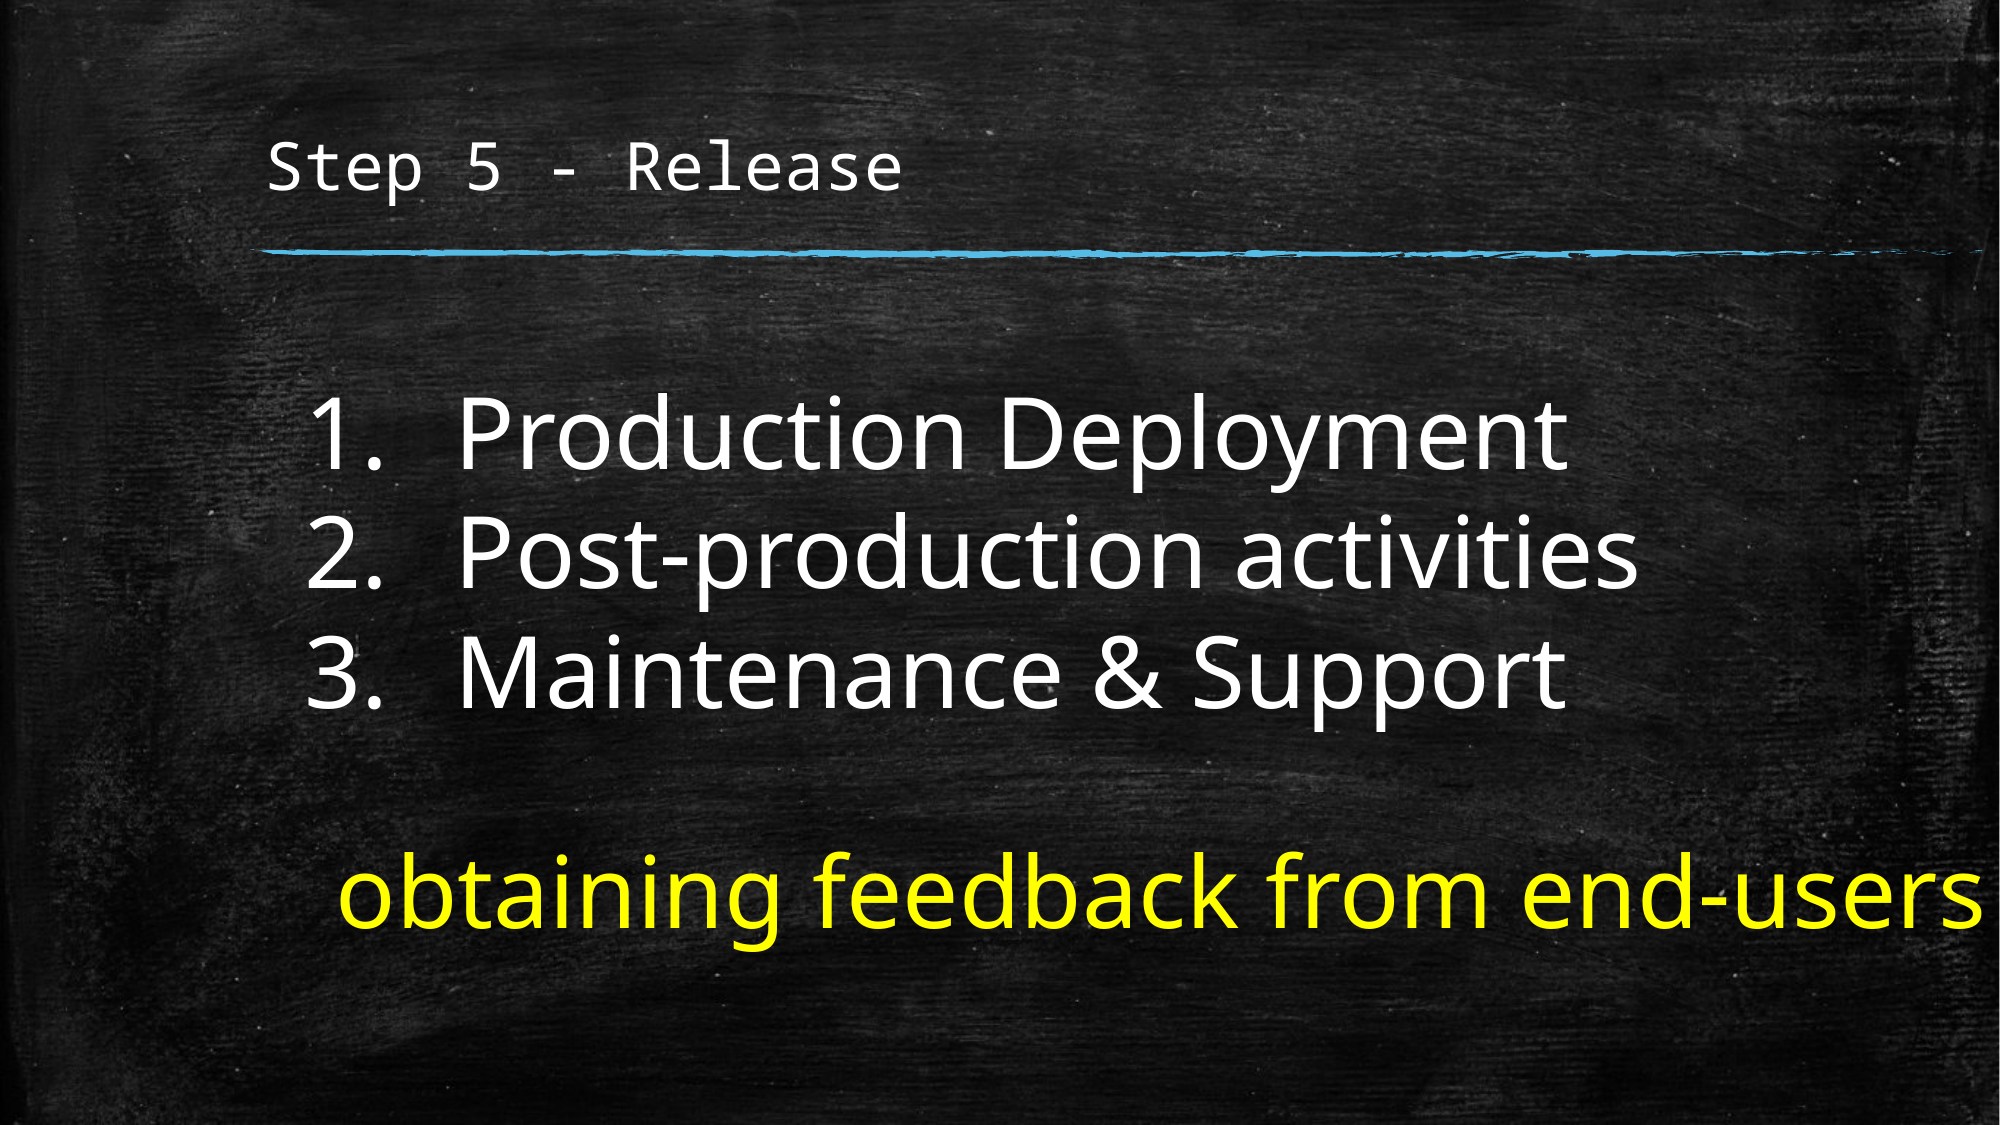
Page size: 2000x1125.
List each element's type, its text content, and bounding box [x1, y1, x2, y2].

title Step 5 - Release [249, 45, 1750, 213]
text_box Production Deployment Post-production activities Maintenance & Support [289, 361, 1658, 737]
text_box obtaining feedback from end-users [321, 821, 2000, 957]
